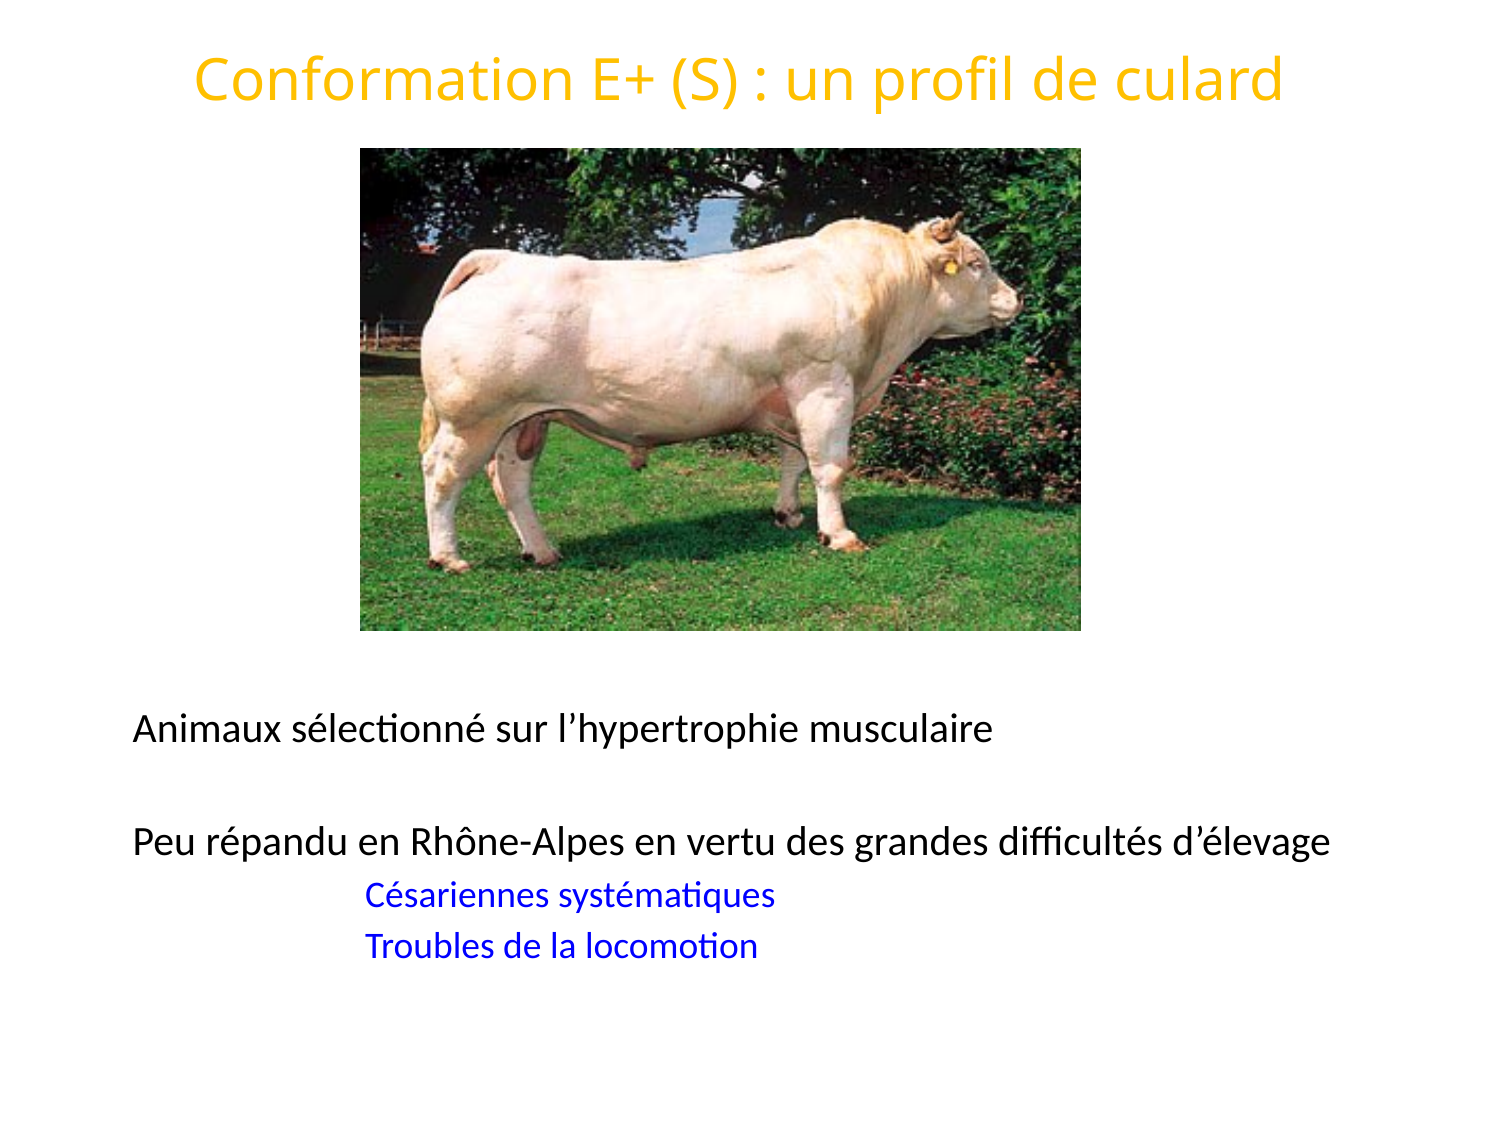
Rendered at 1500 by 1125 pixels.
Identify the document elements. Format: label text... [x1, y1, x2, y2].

text_box Animaux sélectionné sur l’hypertrophie musculaire Peu répandu en Rhône-Alpes en vertu des grandes difficultés d’élevage Césariennes systématiques Troubles de la locomotion [99, 693, 1450, 1011]
picture [359, 148, 1081, 631]
title Conformation E+ (S) : un profil de culard [64, 19, 1415, 135]
